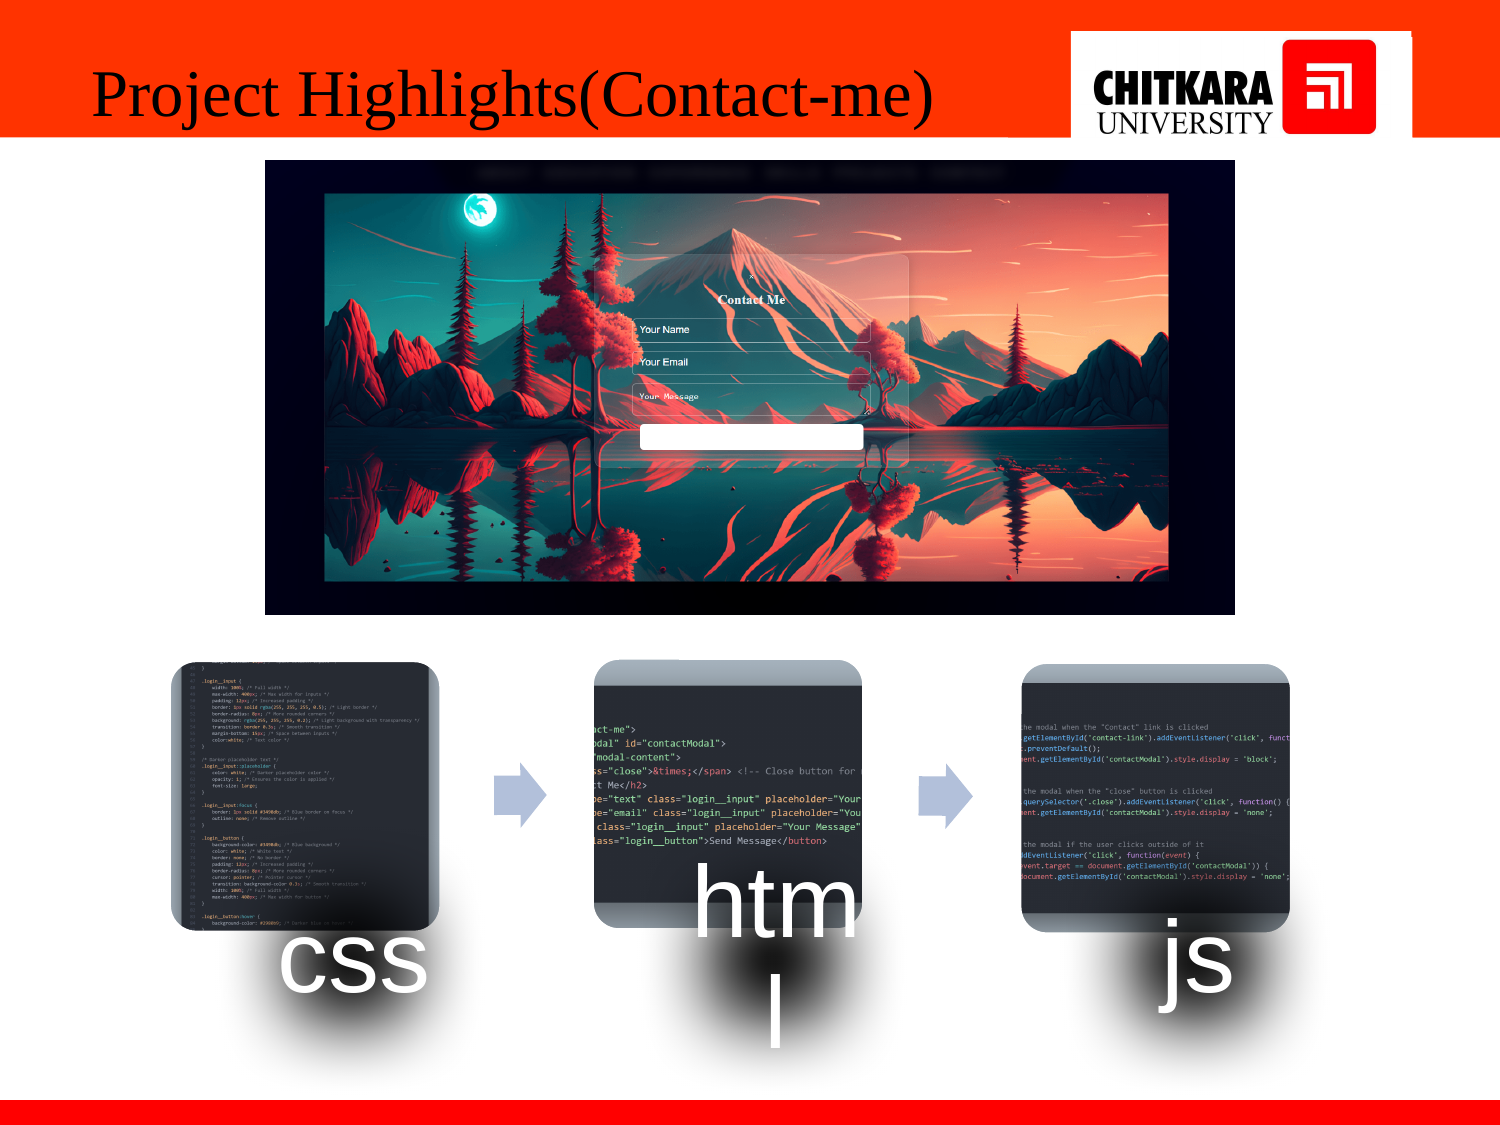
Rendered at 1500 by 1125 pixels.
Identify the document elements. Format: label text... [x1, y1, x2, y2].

text_box Project Highlights(Contact-me) [76, 42, 963, 138]
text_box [168, 519, 1332, 1125]
picture [1074, 37, 1391, 138]
picture [265, 159, 1235, 615]
